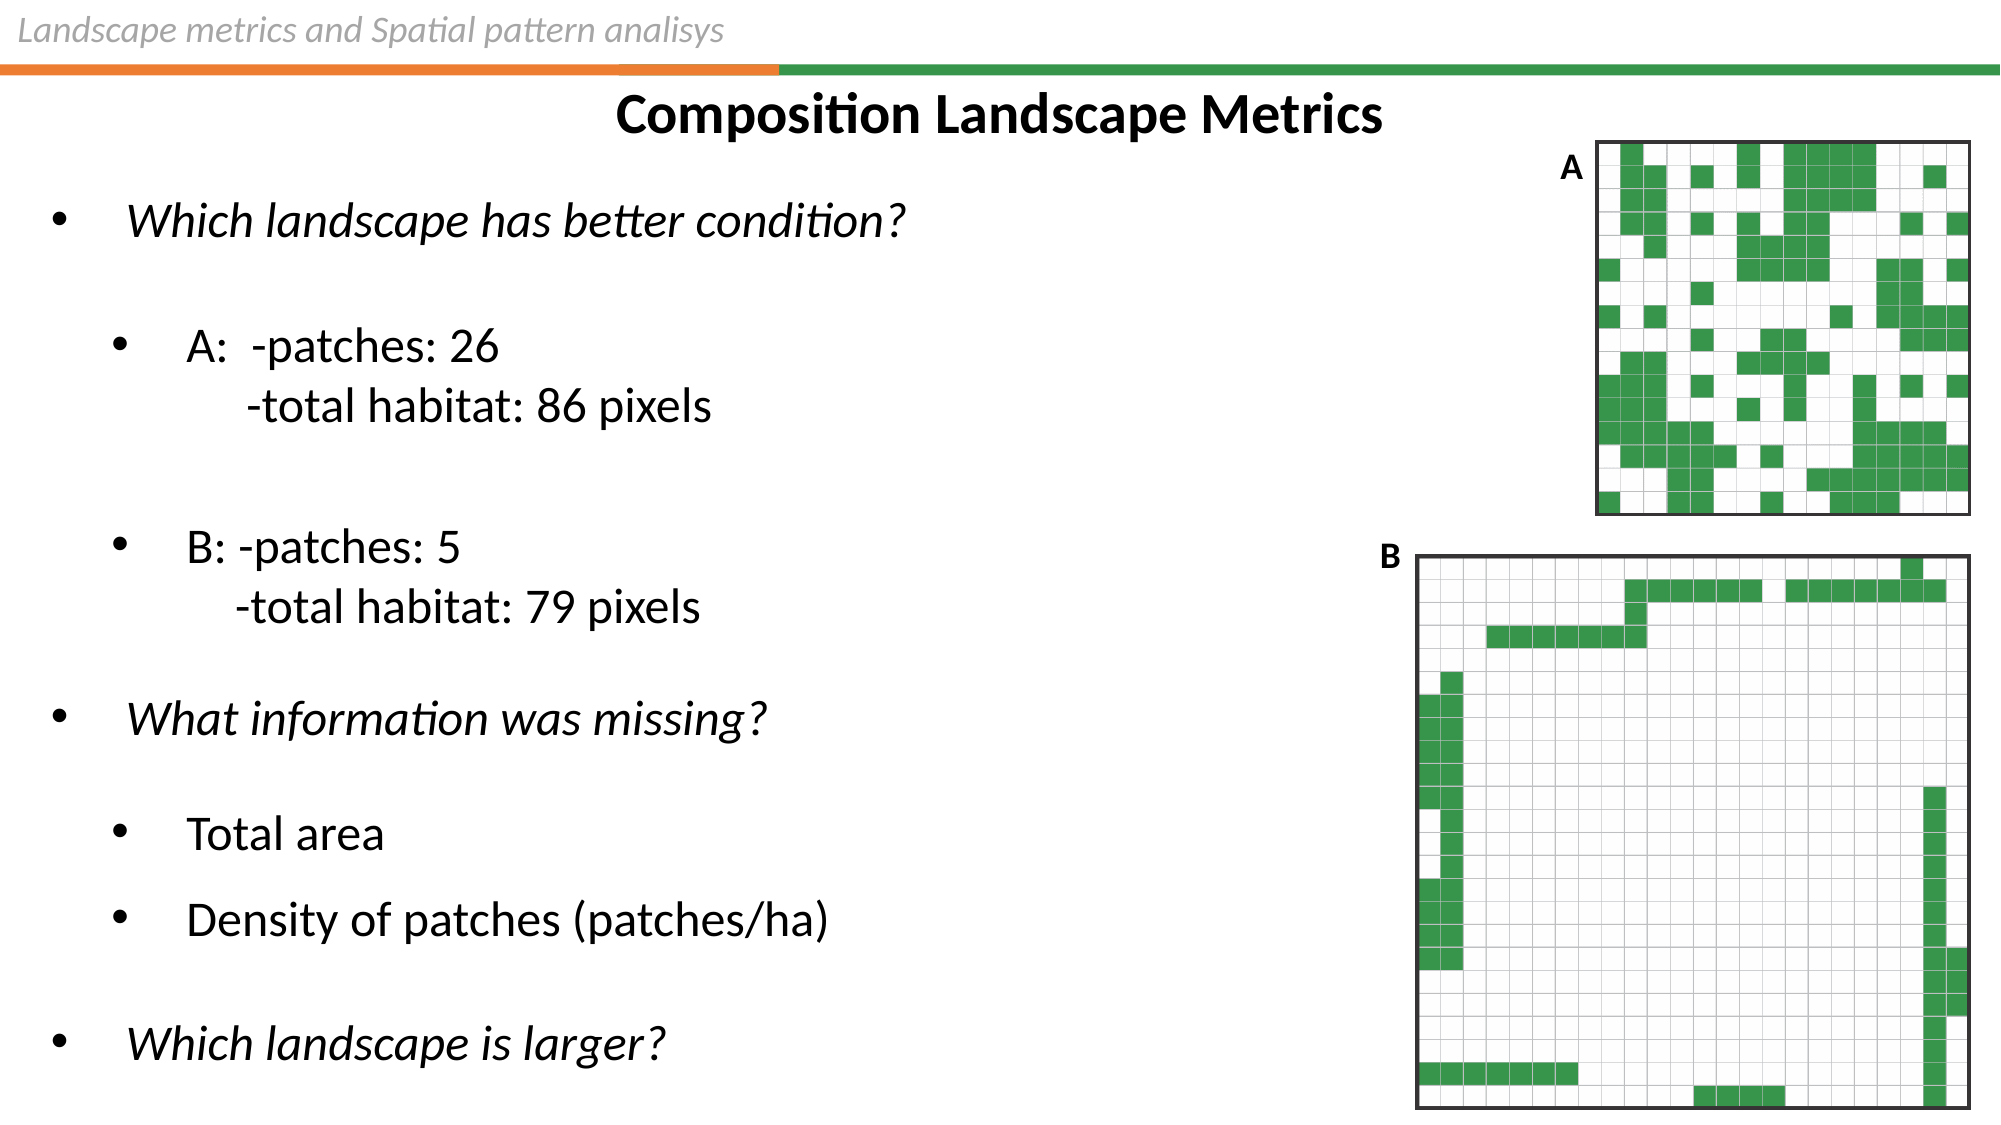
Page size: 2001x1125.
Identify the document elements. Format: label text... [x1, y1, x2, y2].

text_box B [1364, 524, 1416, 584]
text_box [780, 63, 2000, 76]
text_box What information was missing? [36, 678, 854, 753]
picture [1415, 554, 1971, 1110]
text_box Which landscape is larger? [36, 1003, 854, 1078]
text_box A [1545, 134, 1599, 194]
text_box Density of patches (patches/ha) [96, 878, 947, 954]
text_box Landscape metrics and Spatial pattern analisys [2, 0, 740, 58]
text_box Which landscape has better condition? [36, 180, 1595, 256]
picture [1595, 140, 1971, 516]
text_box Composition Landscape Metrics [601, 76, 1399, 153]
text_box [0, 63, 780, 76]
text_box Total area [96, 793, 947, 868]
text_box B: -patches: 5 -total habitat: 79 pixels [96, 505, 831, 641]
text_box A: -patches: 26 -total habitat: 86 pixels [96, 305, 831, 441]
